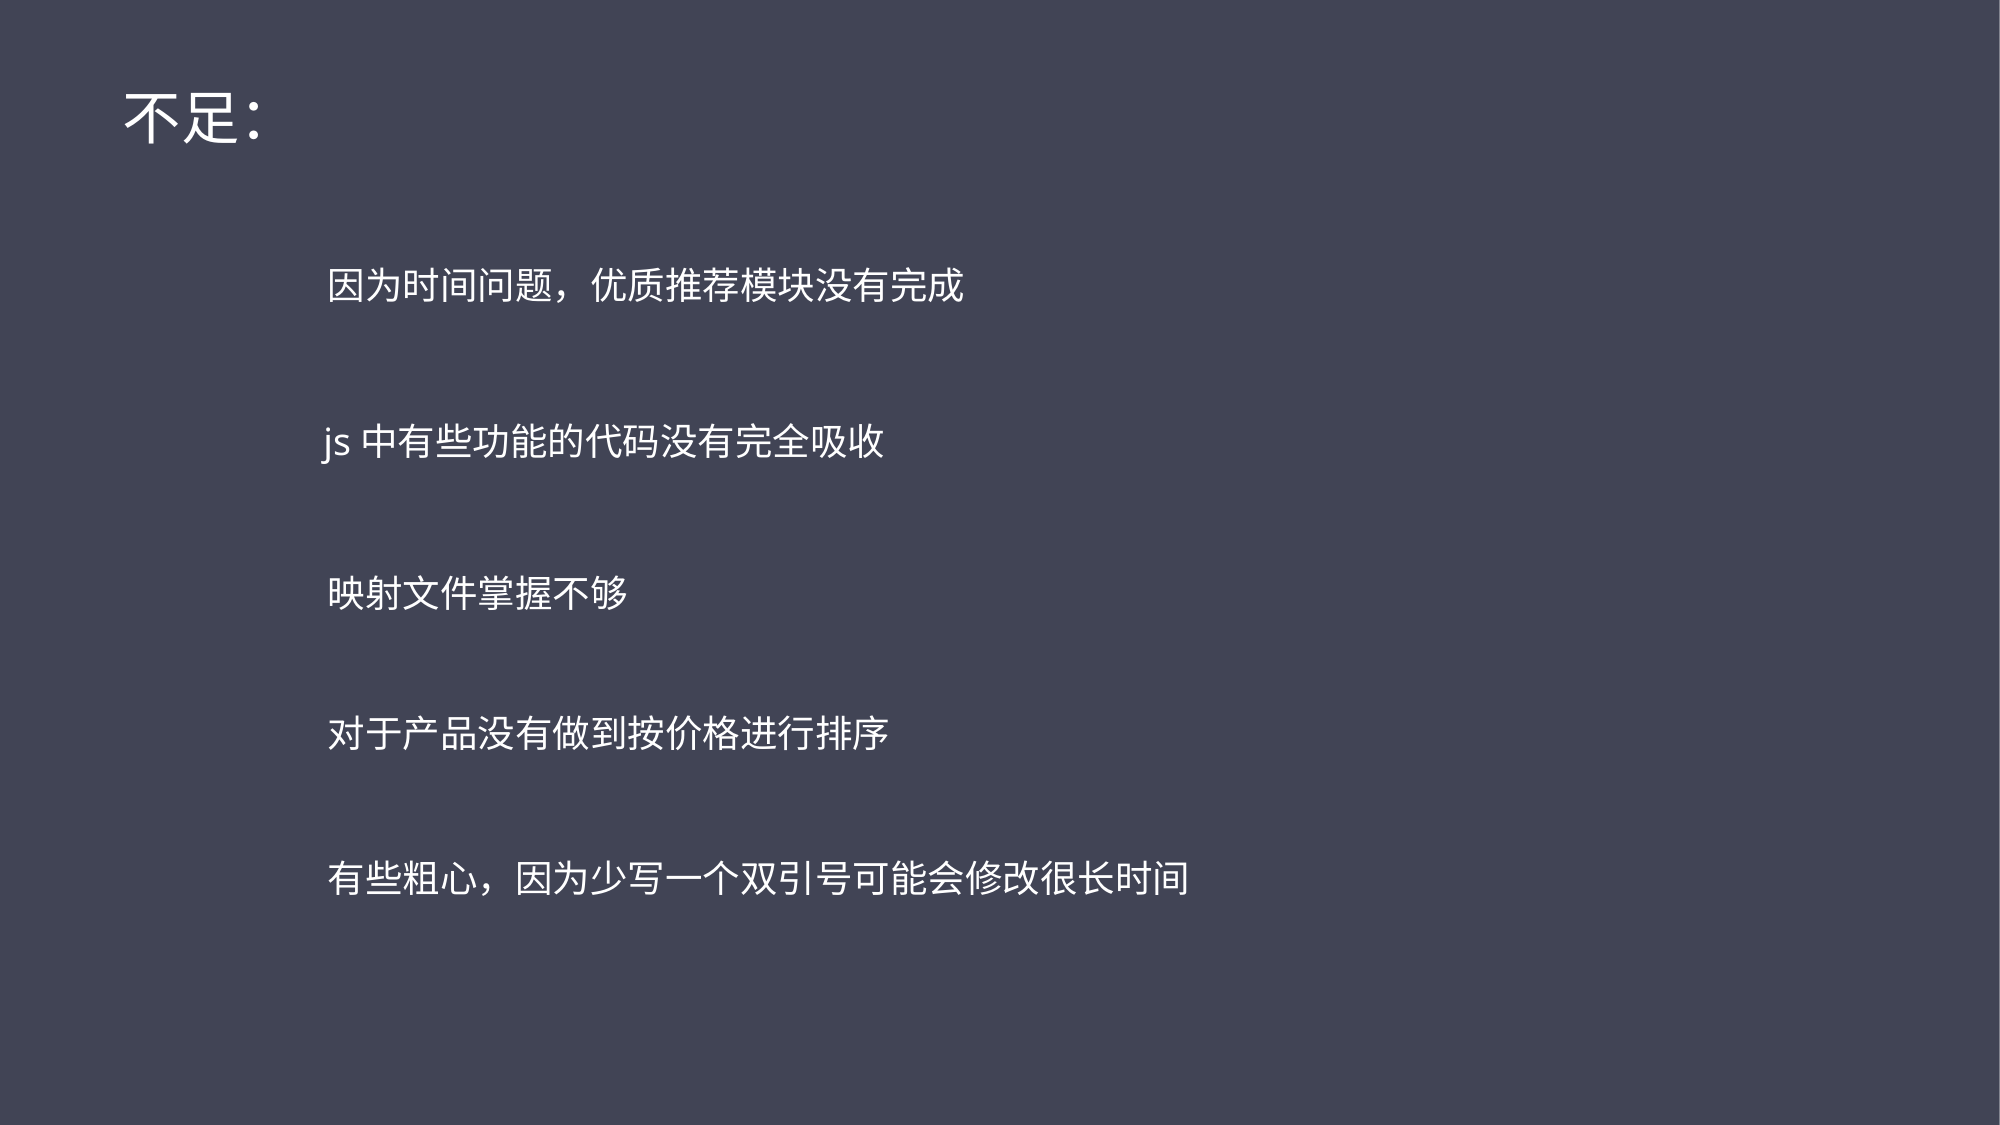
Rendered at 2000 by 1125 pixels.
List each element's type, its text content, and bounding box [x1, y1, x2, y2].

text_box 因为时间问题，优质推荐模块没有完成 [313, 254, 981, 315]
text_box 不足： [108, 74, 313, 159]
text_box js中有些功能的代码没有完全吸收 [308, 410, 900, 471]
text_box 有些粗心，因为少写一个双引号可能会修改很长时间 [313, 847, 1206, 907]
text_box 对于产品没有做到按价格进行排序 [313, 702, 906, 763]
text_box 映射文件掌握不够 [313, 562, 643, 623]
